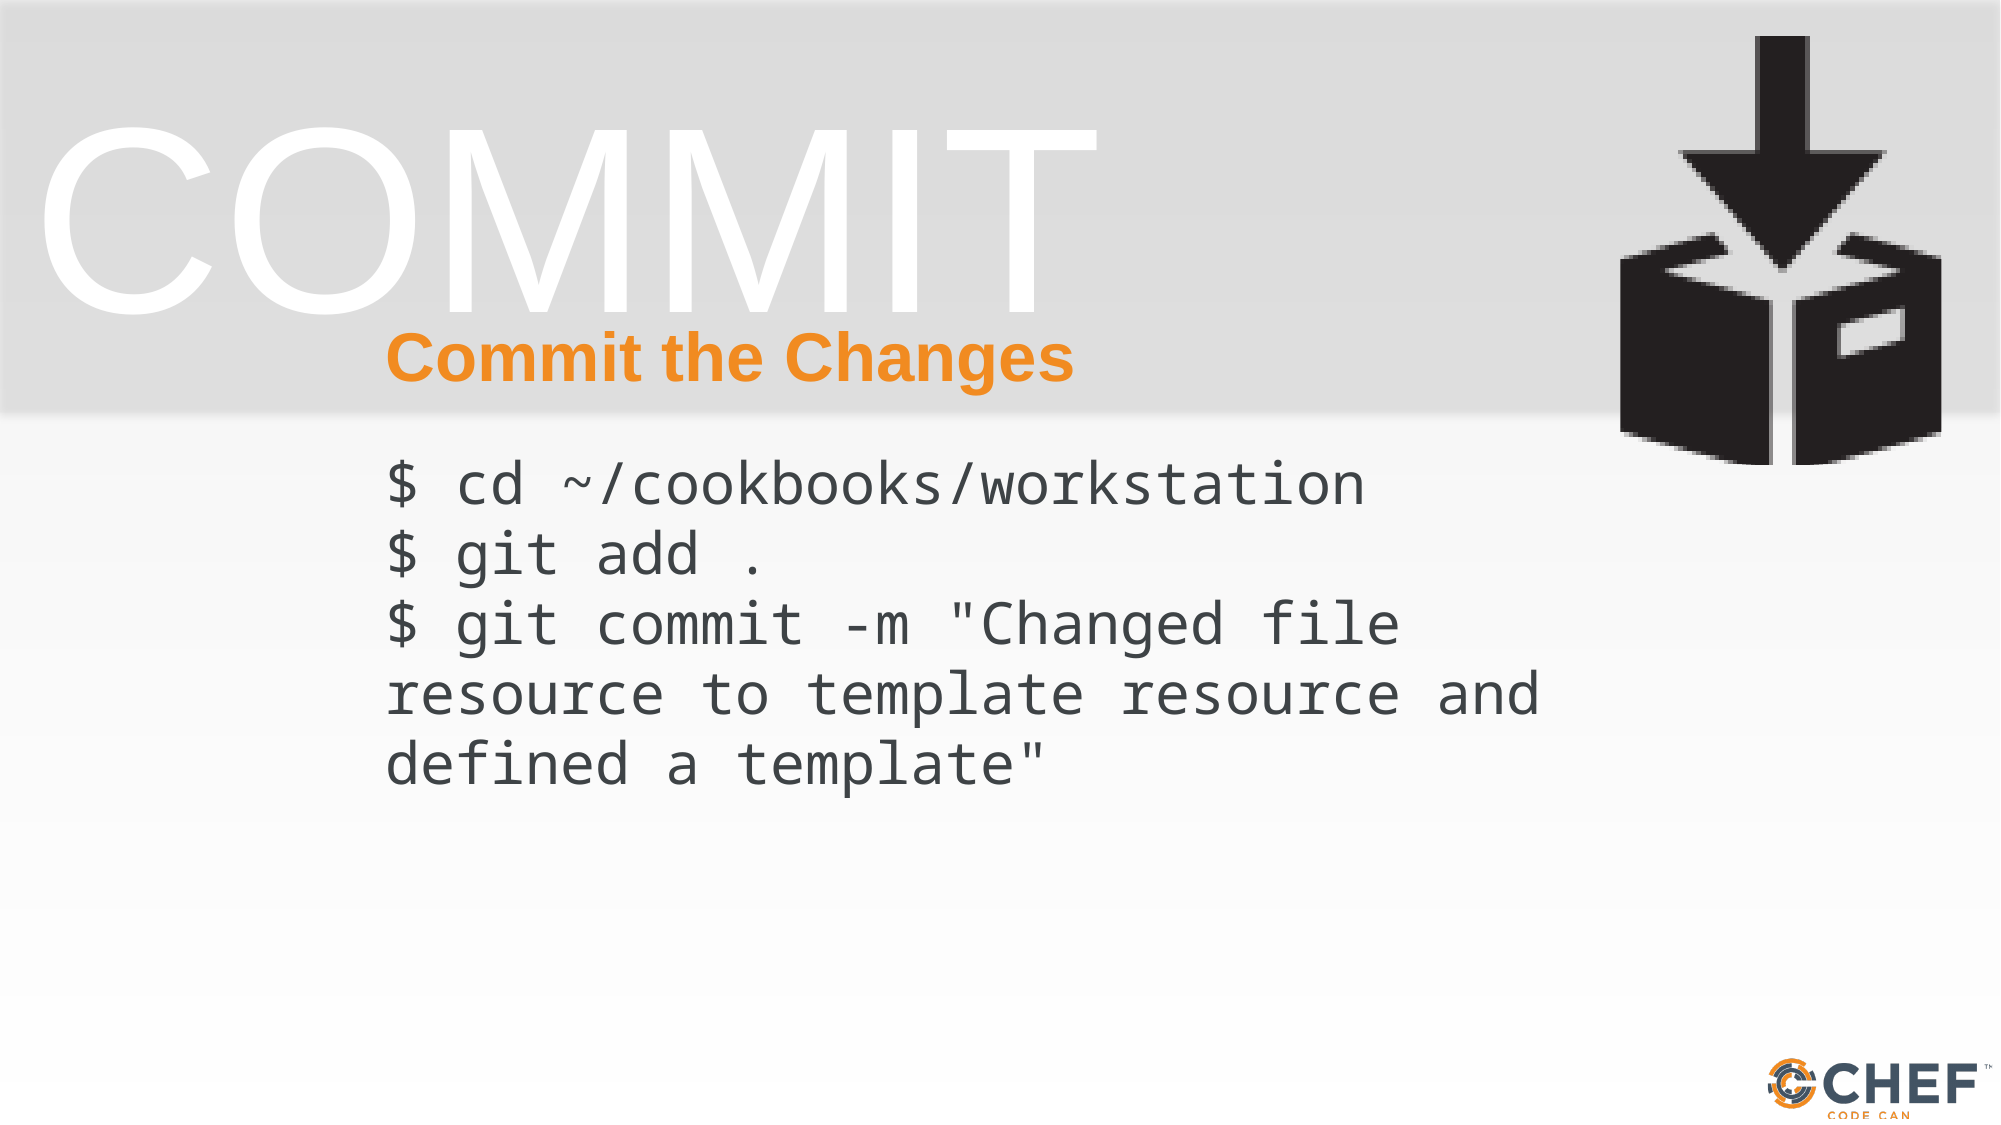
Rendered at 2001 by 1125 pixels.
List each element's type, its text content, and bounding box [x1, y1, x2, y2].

subtitle $ cd ~/cookbooks/workstation $ git add . $ git commit -m "Changed file resource to template resource and defined a template" [370, 431, 1721, 844]
title Commit the Changes [370, 307, 1721, 412]
